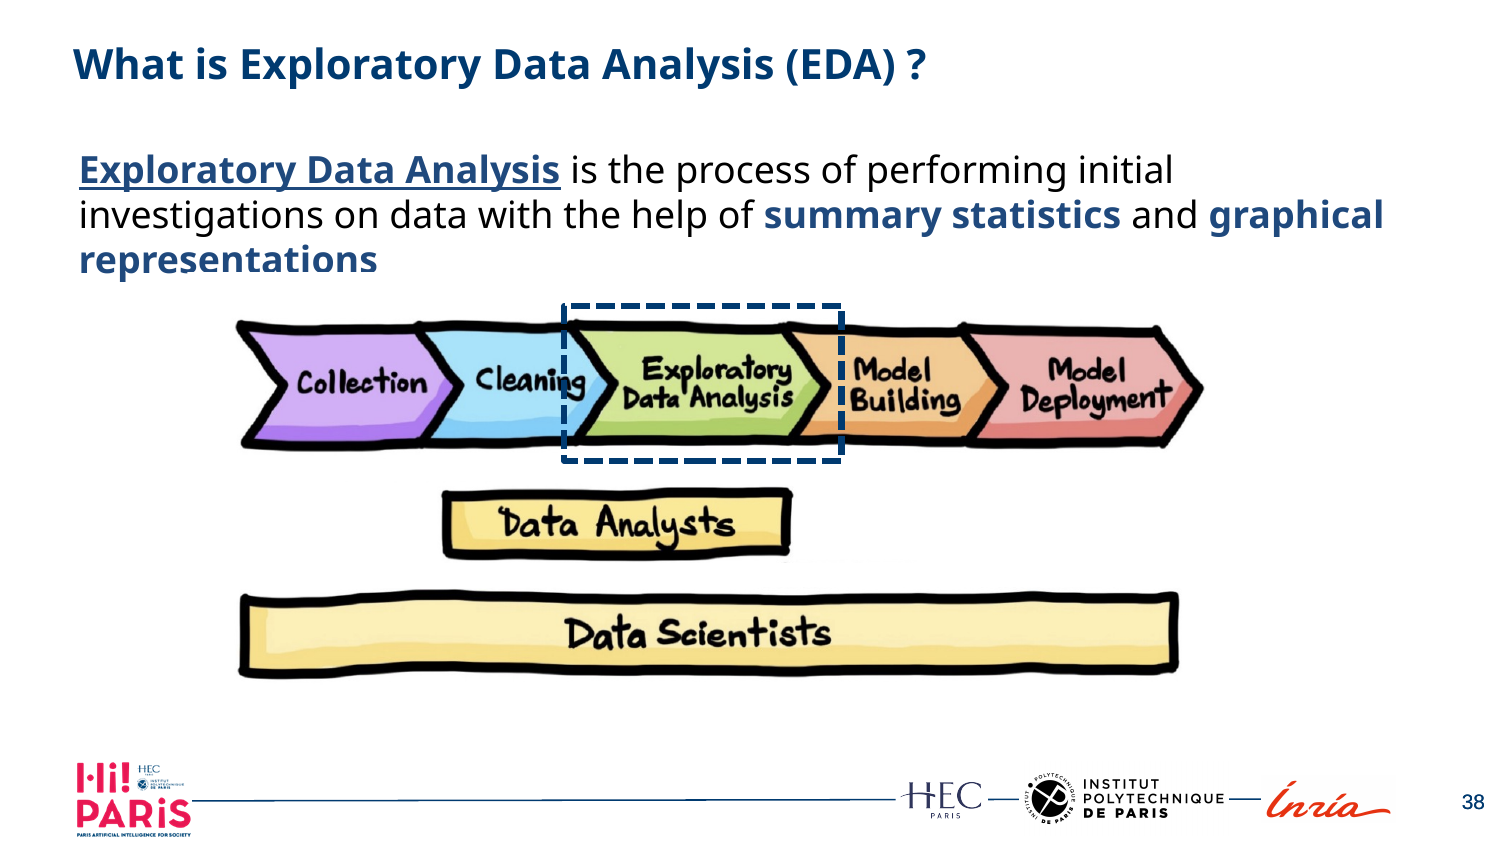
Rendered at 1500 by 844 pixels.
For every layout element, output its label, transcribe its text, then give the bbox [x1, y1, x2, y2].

text_box Exploratory Data Analysis is the process of performing initial investigations on data with the help of summary statistics and graphical representations [63, 138, 1437, 289]
picture [75, 760, 192, 838]
picture [1019, 761, 1229, 836]
title What is Exploratory Data Analysis (EDA) ? [58, 16, 1409, 110]
picture [1261, 775, 1396, 823]
picture [895, 775, 988, 823]
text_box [173, 271, 1281, 724]
